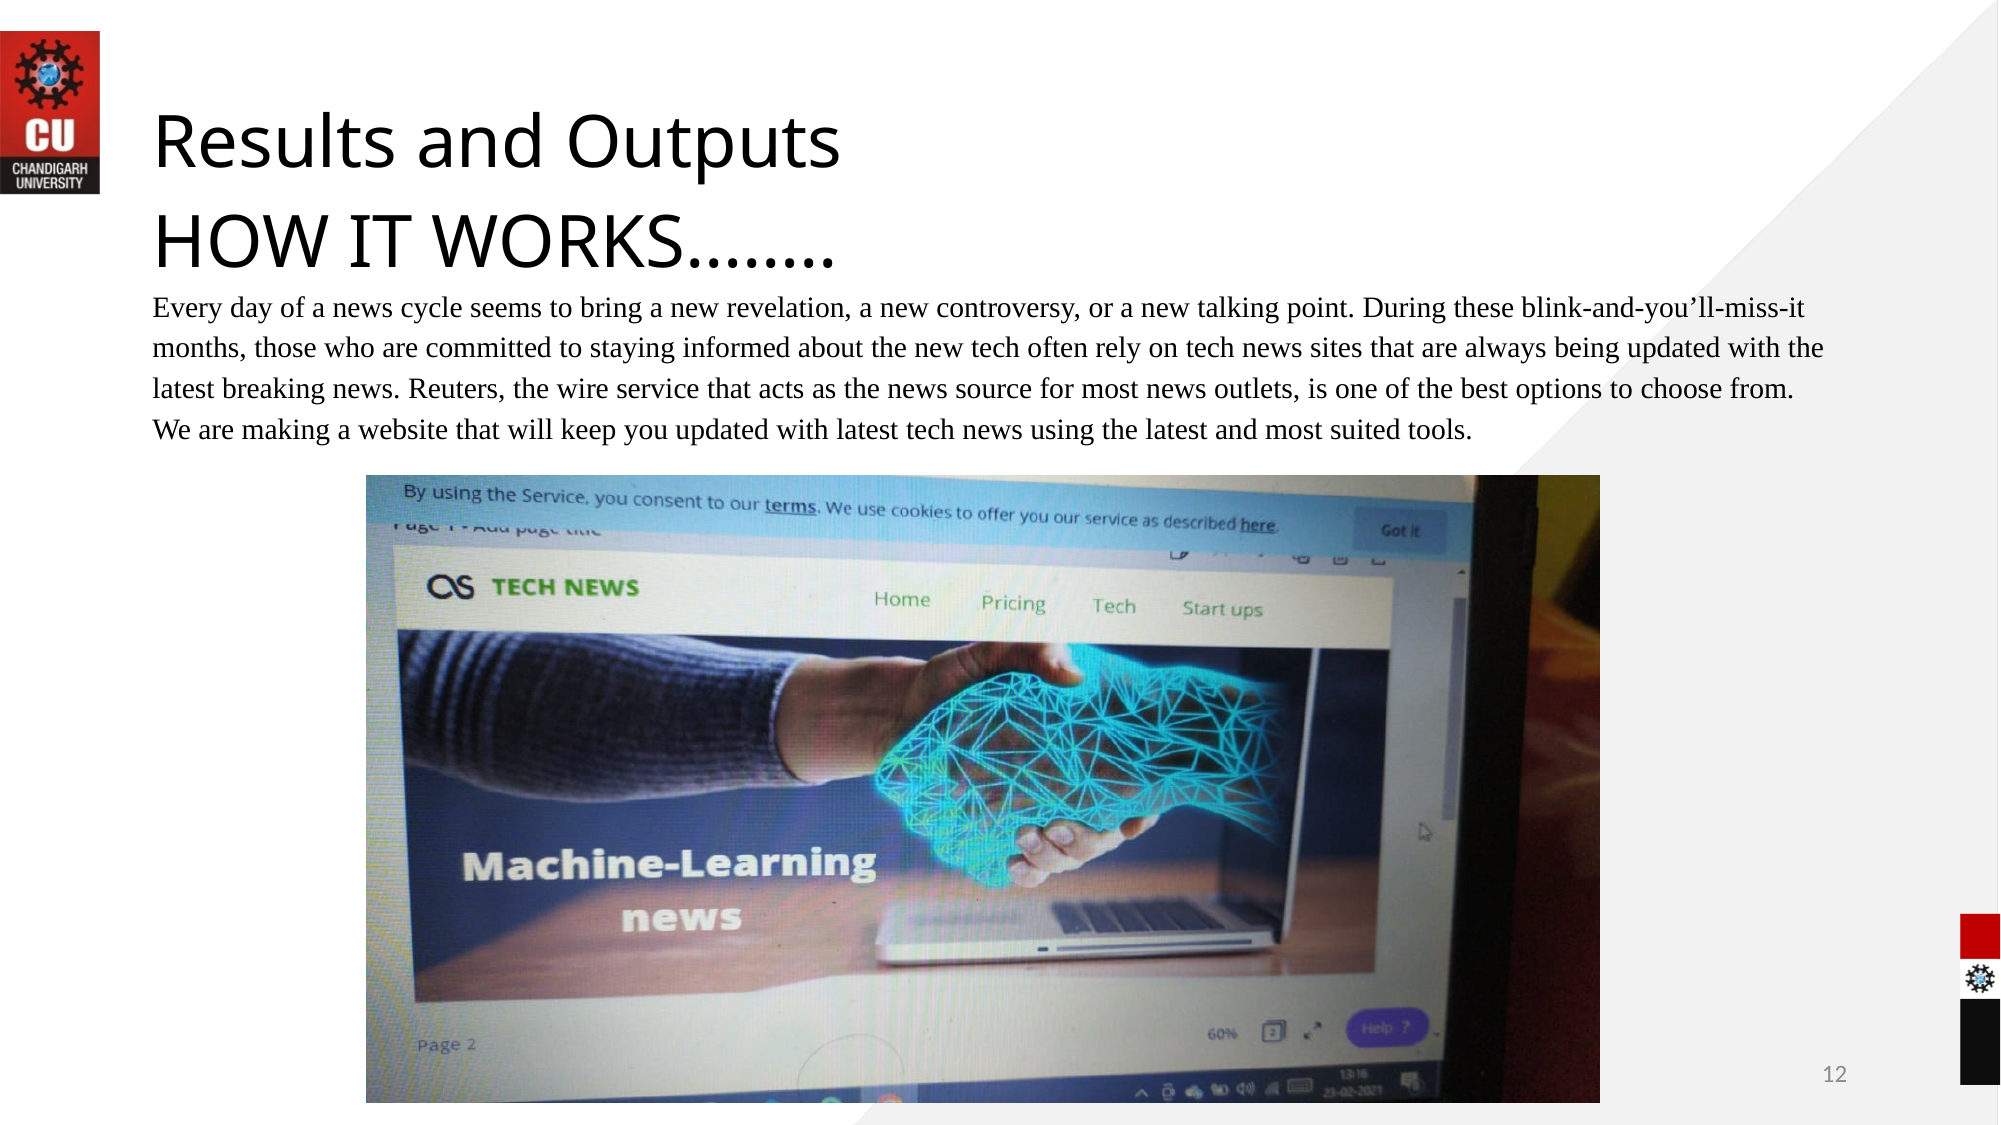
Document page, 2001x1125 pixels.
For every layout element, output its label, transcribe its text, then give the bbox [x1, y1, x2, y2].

slide_number 12 [1600, 1042, 1863, 1103]
picture [0, 0, 2001, 1125]
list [366, 475, 1600, 1103]
title Results and Outputs HOW IT WORKS…….. Every day of a news cycle seems to bring a new revelation, a new controversy, or a new talking point. During these blink-and-you’ll-miss-it months, those who are committed to staying informed about the new tech often rely on tech news sites that are always being updated with the latest breaking news. Reuters, the wire service that acts as the news source for most news outlets, is one of the best options to choose from. We are making a website that will keep you updated with latest tech news using the latest and most suited tools. [137, 68, 1863, 495]
